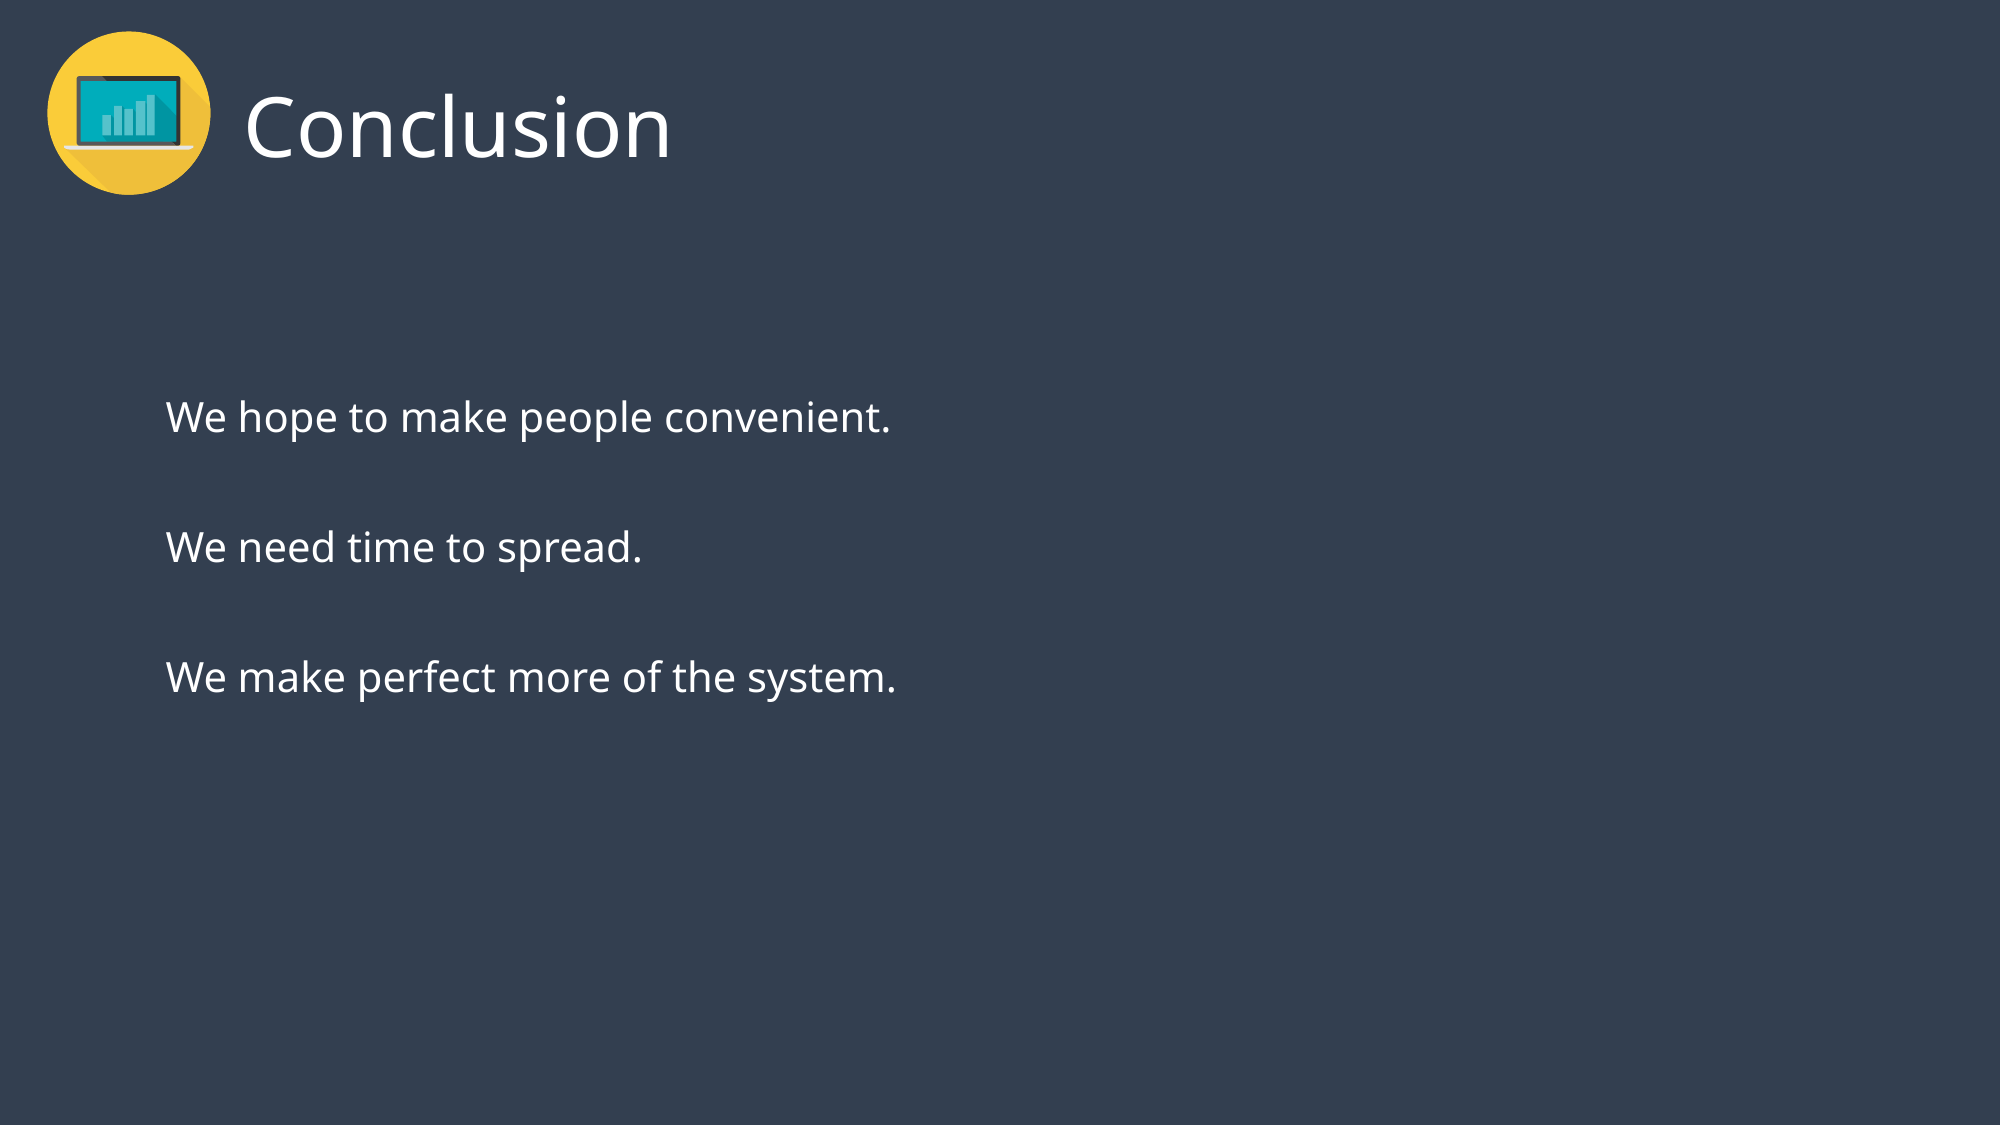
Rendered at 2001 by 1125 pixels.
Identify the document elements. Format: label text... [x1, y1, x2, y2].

text_box Conclusion [243, 73, 1300, 156]
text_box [47, 31, 211, 195]
text_box We hope to make people convenient. We need time to spread. We make perfect more of the system. [150, 368, 1801, 709]
